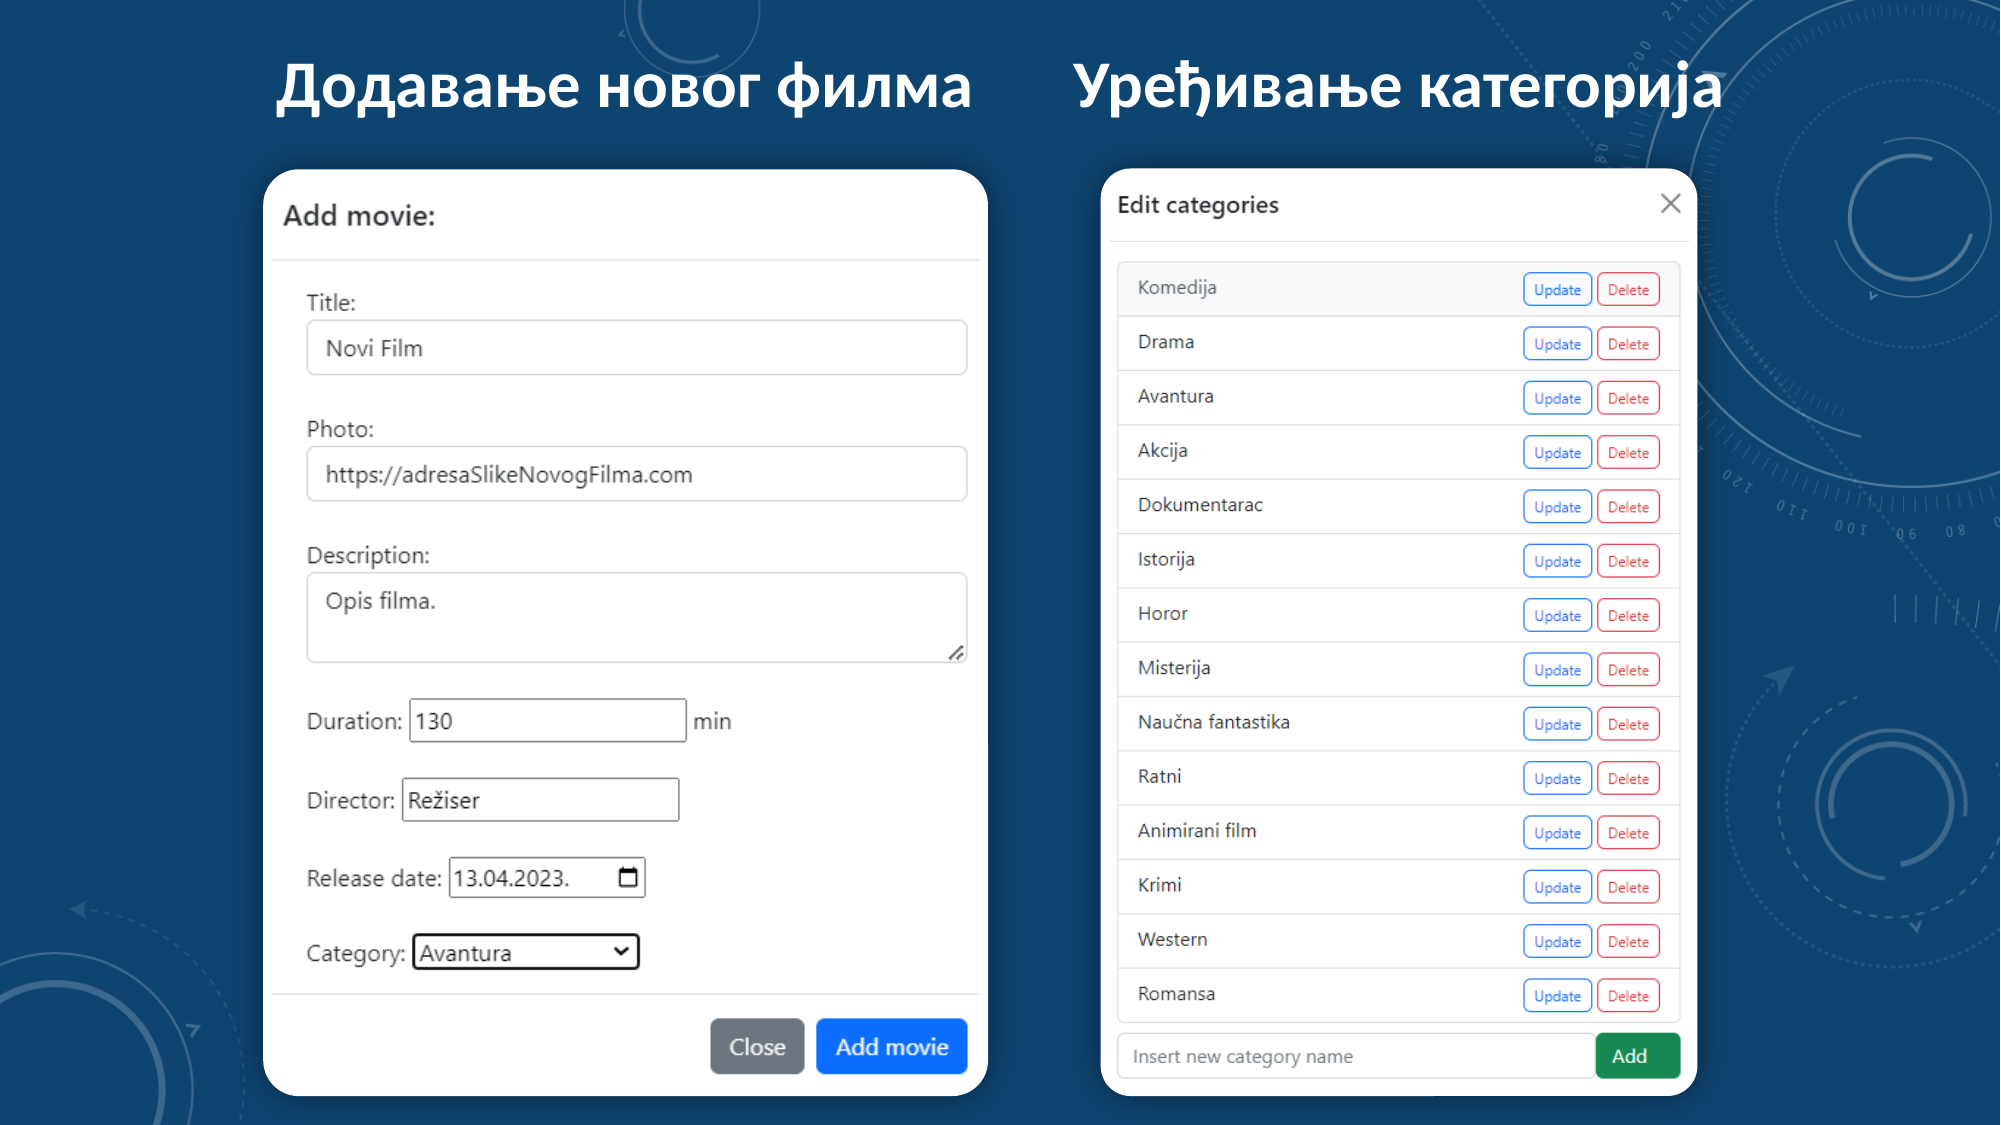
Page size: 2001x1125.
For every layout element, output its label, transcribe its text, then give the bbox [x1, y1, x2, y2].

picture [0, 0, 2000, 1125]
text_box Уређивање категорија [1009, 33, 1788, 128]
text_box Додавање новог филма [236, 33, 1009, 128]
